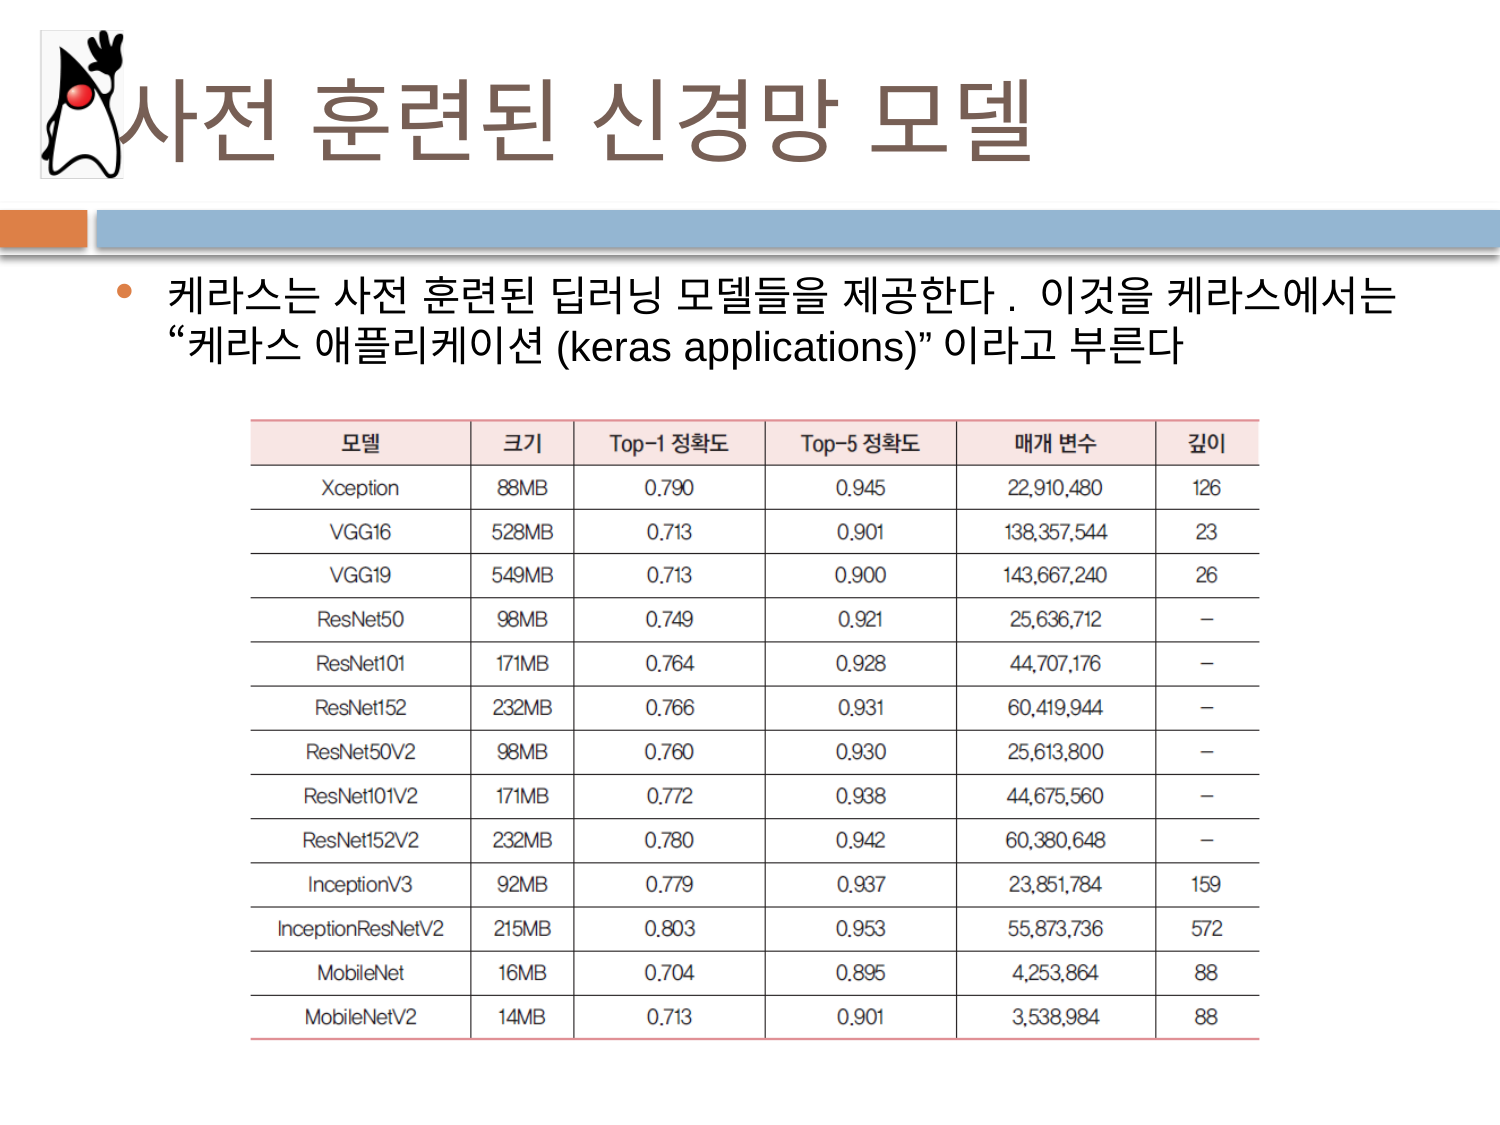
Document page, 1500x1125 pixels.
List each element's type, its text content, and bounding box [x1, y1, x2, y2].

picture [236, 408, 1264, 1048]
list 케라스는 사전 훈련된 딥러닝 모델들을 제공한다. 이것을 케라스에서는 “케라스 애플리케이션(keras applications)”이라고 부른다 [100, 262, 1438, 1000]
title 사전 훈련된 신경망 모델 [100, 37, 1438, 200]
picture [39, 30, 124, 179]
